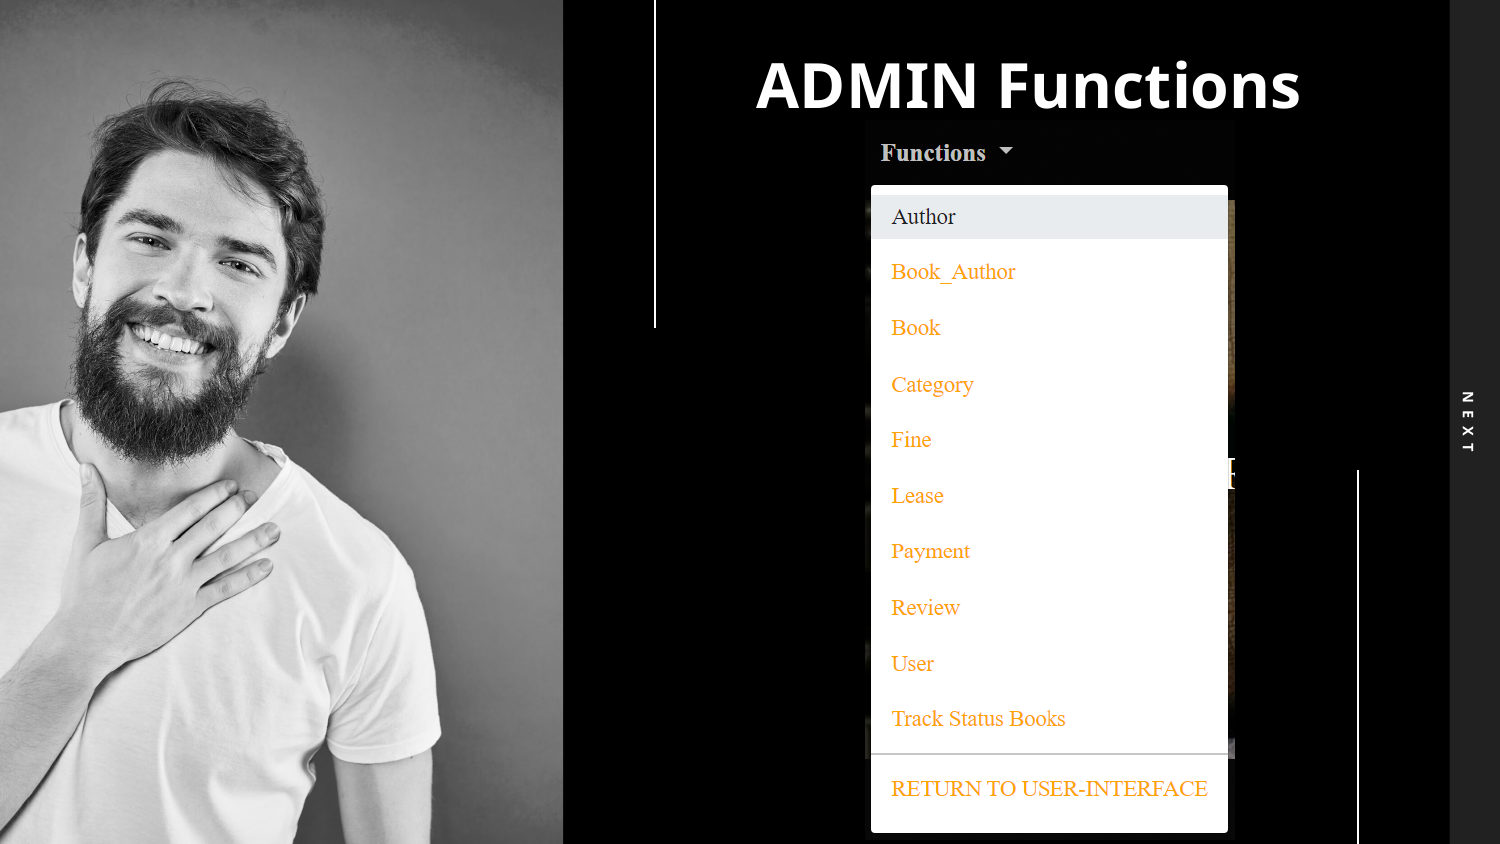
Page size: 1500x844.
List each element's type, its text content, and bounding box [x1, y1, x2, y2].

text_box ADMIN Functions [646, 30, 1413, 121]
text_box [1449, 0, 1500, 844]
picture [865, 120, 1235, 840]
picture [0, 0, 564, 844]
